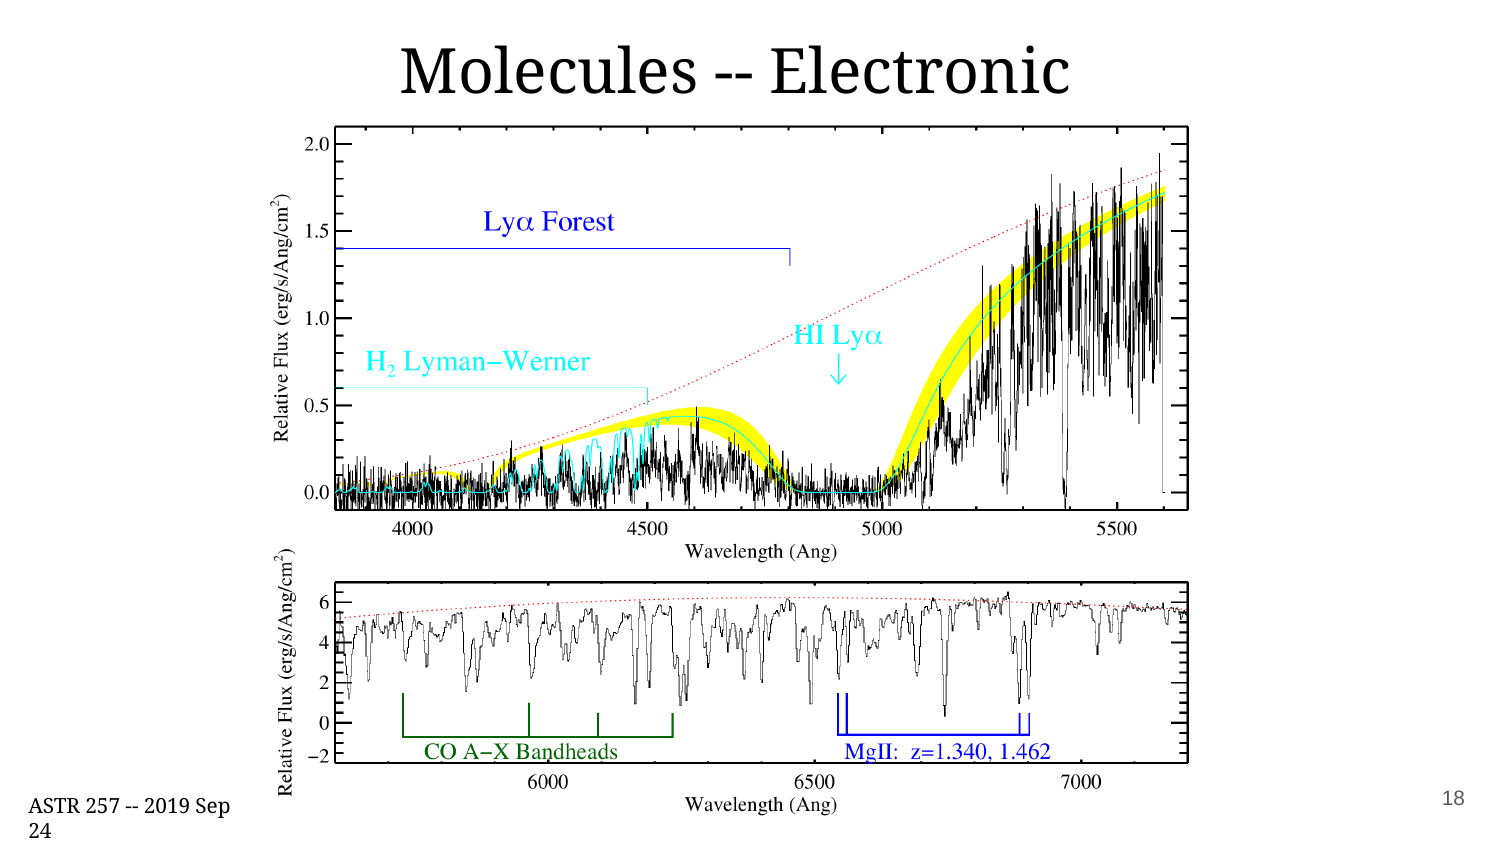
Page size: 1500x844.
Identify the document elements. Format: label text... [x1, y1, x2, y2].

text_box Molecules -- Electronic [384, 16, 1116, 102]
picture [262, 116, 1196, 818]
slide_number ‹#› [1389, 764, 1480, 830]
